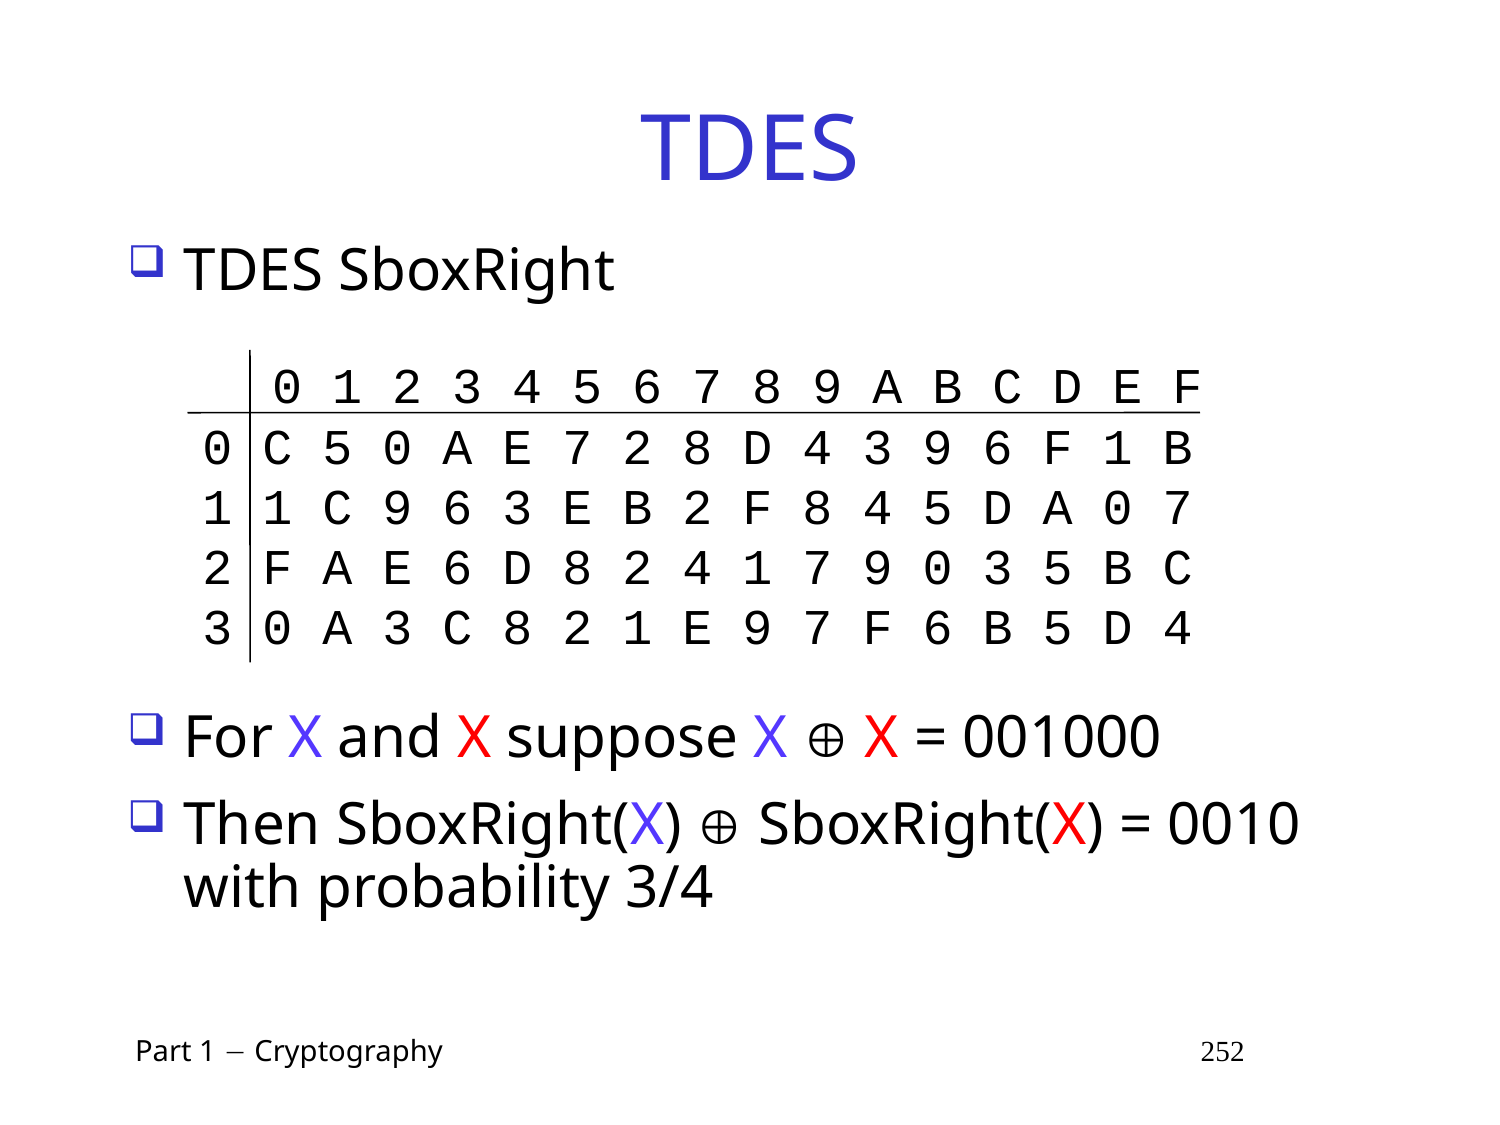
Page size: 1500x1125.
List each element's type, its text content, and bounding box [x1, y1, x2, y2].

title TDES [112, 49, 1388, 224]
footer Part 1  Cryptography 252 [112, 1024, 1401, 1101]
text_box 0 1 2 3 4 5 6 7 8 9 A B C D E F 0 C 5 0 A E 7 2 8 D 4 3 9 6 F 1 B 1 1 C 9 6 3 E B 2 F 8 4 5 D A 0 7 2 F A E 6 D 8 2 4 1 7 9 0 3 5 B C 3 0 A 3 C 8 2 1 E 9 7 F 6 B 5 D 4 [187, 337, 1313, 663]
list TDES SboxRight [112, 224, 1388, 351]
text_box For X and X suppose X  X = 001000 Then SboxRight(X)  SboxRight(X) = 0010 with probability 3/4 [112, 699, 1388, 975]
